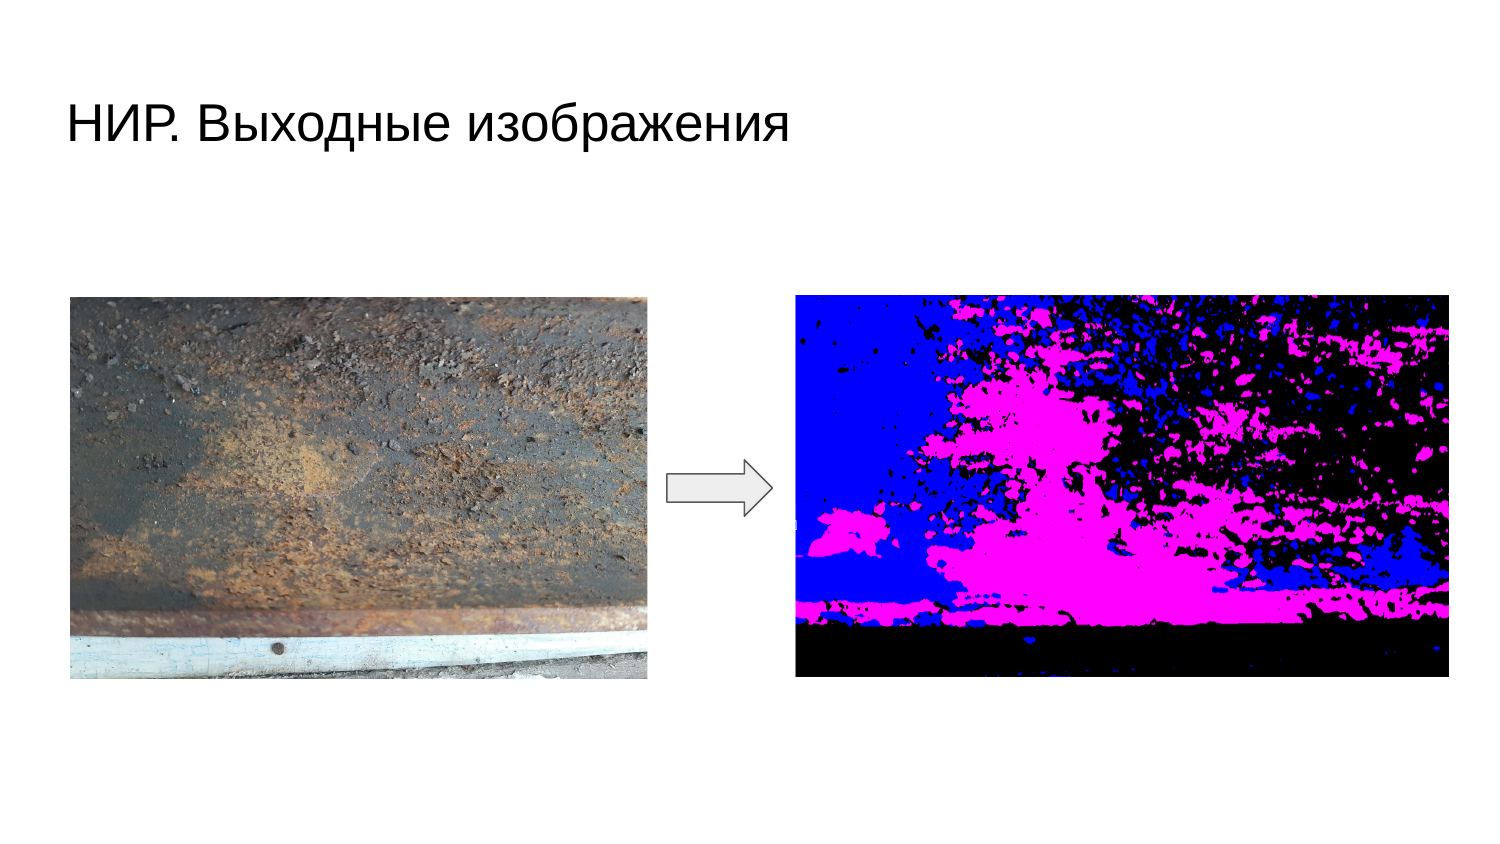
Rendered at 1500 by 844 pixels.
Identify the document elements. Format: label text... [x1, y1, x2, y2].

picture [795, 295, 1450, 678]
text_box [666, 459, 773, 517]
picture [69, 296, 648, 680]
title НИР. Выходные изображения [51, 72, 1449, 167]
